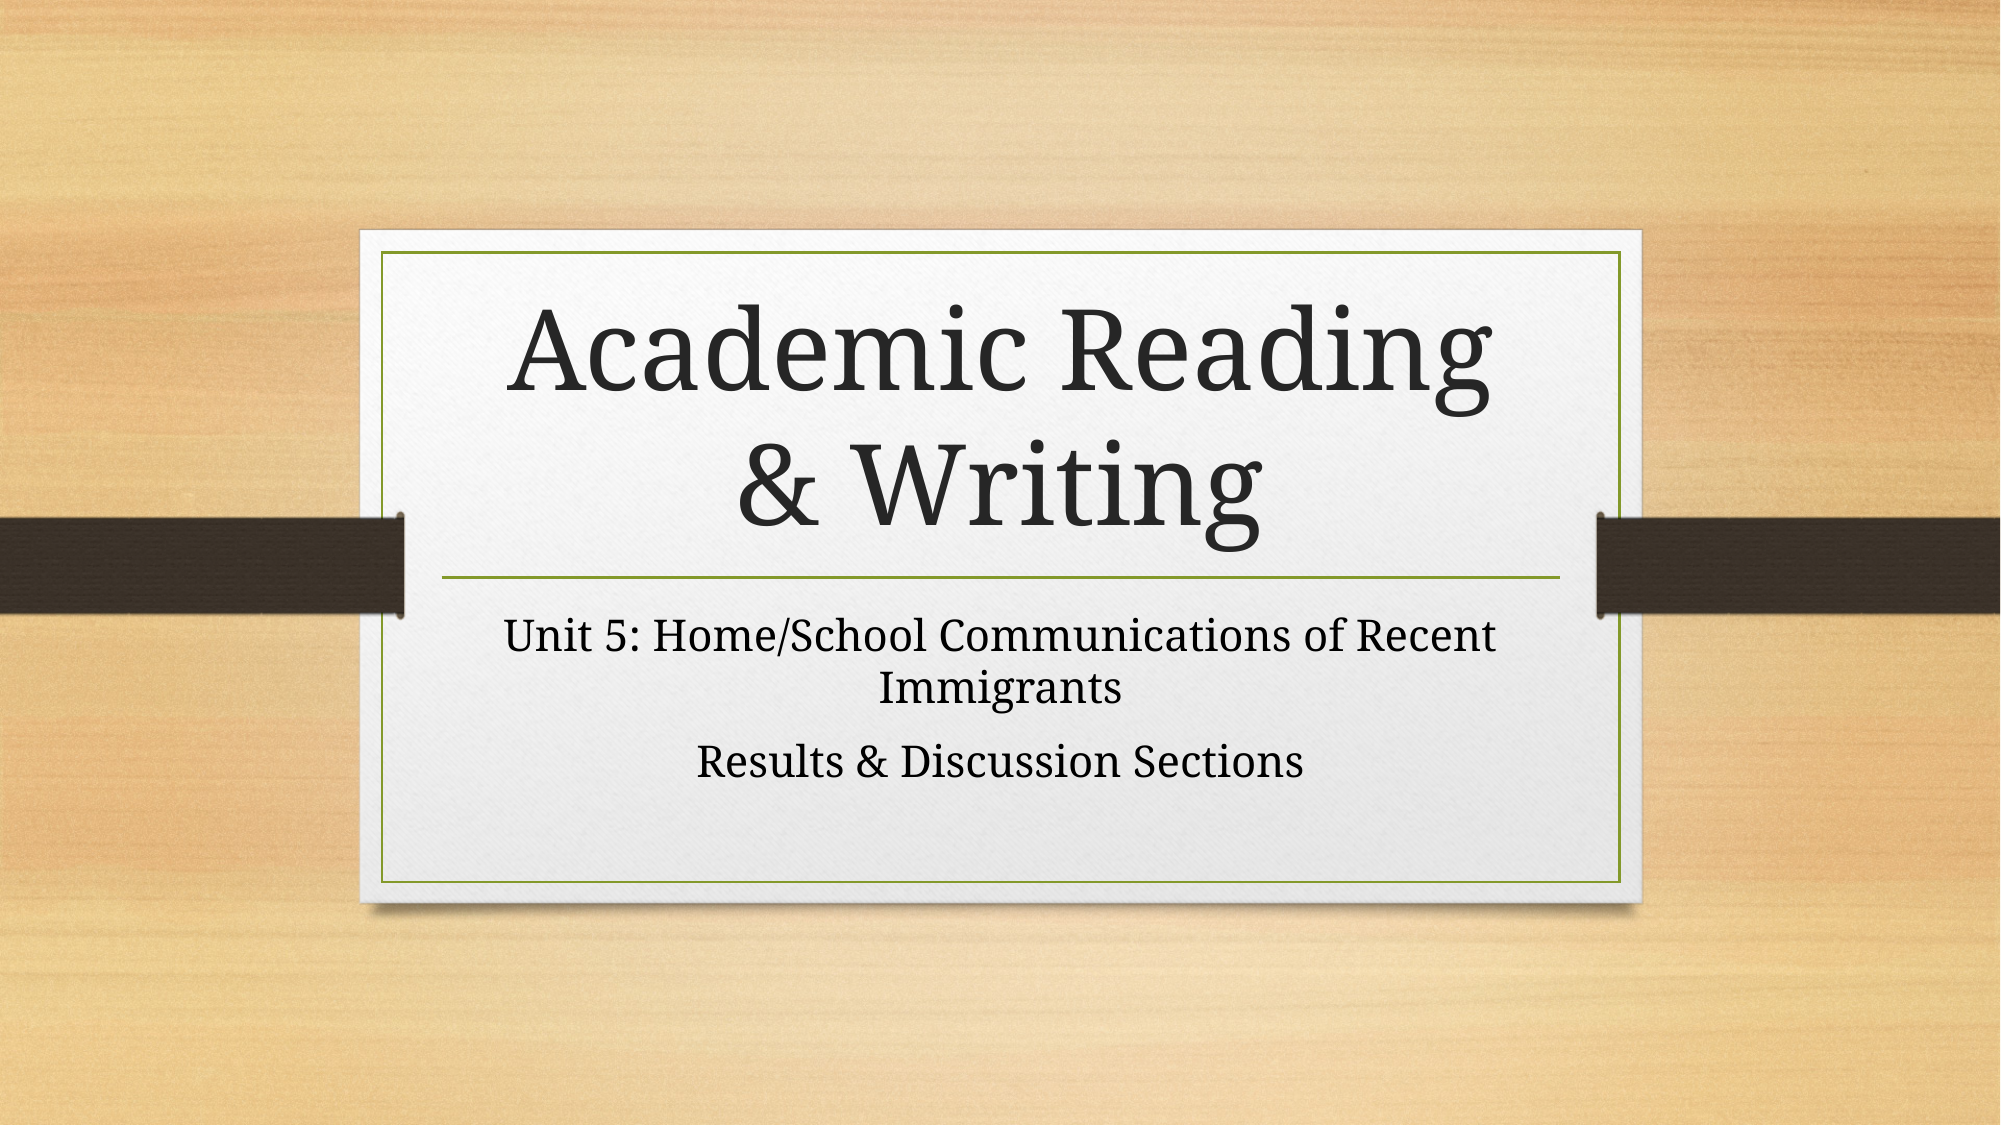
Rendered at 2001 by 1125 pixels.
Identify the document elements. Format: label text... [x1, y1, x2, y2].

title Academic Reading & Writing [441, 306, 1560, 556]
picture [0, 0, 2001, 1125]
subtitle Unit 5: Home/School Communications of Recent Immigrants Results & Discussion Sections [441, 600, 1560, 817]
